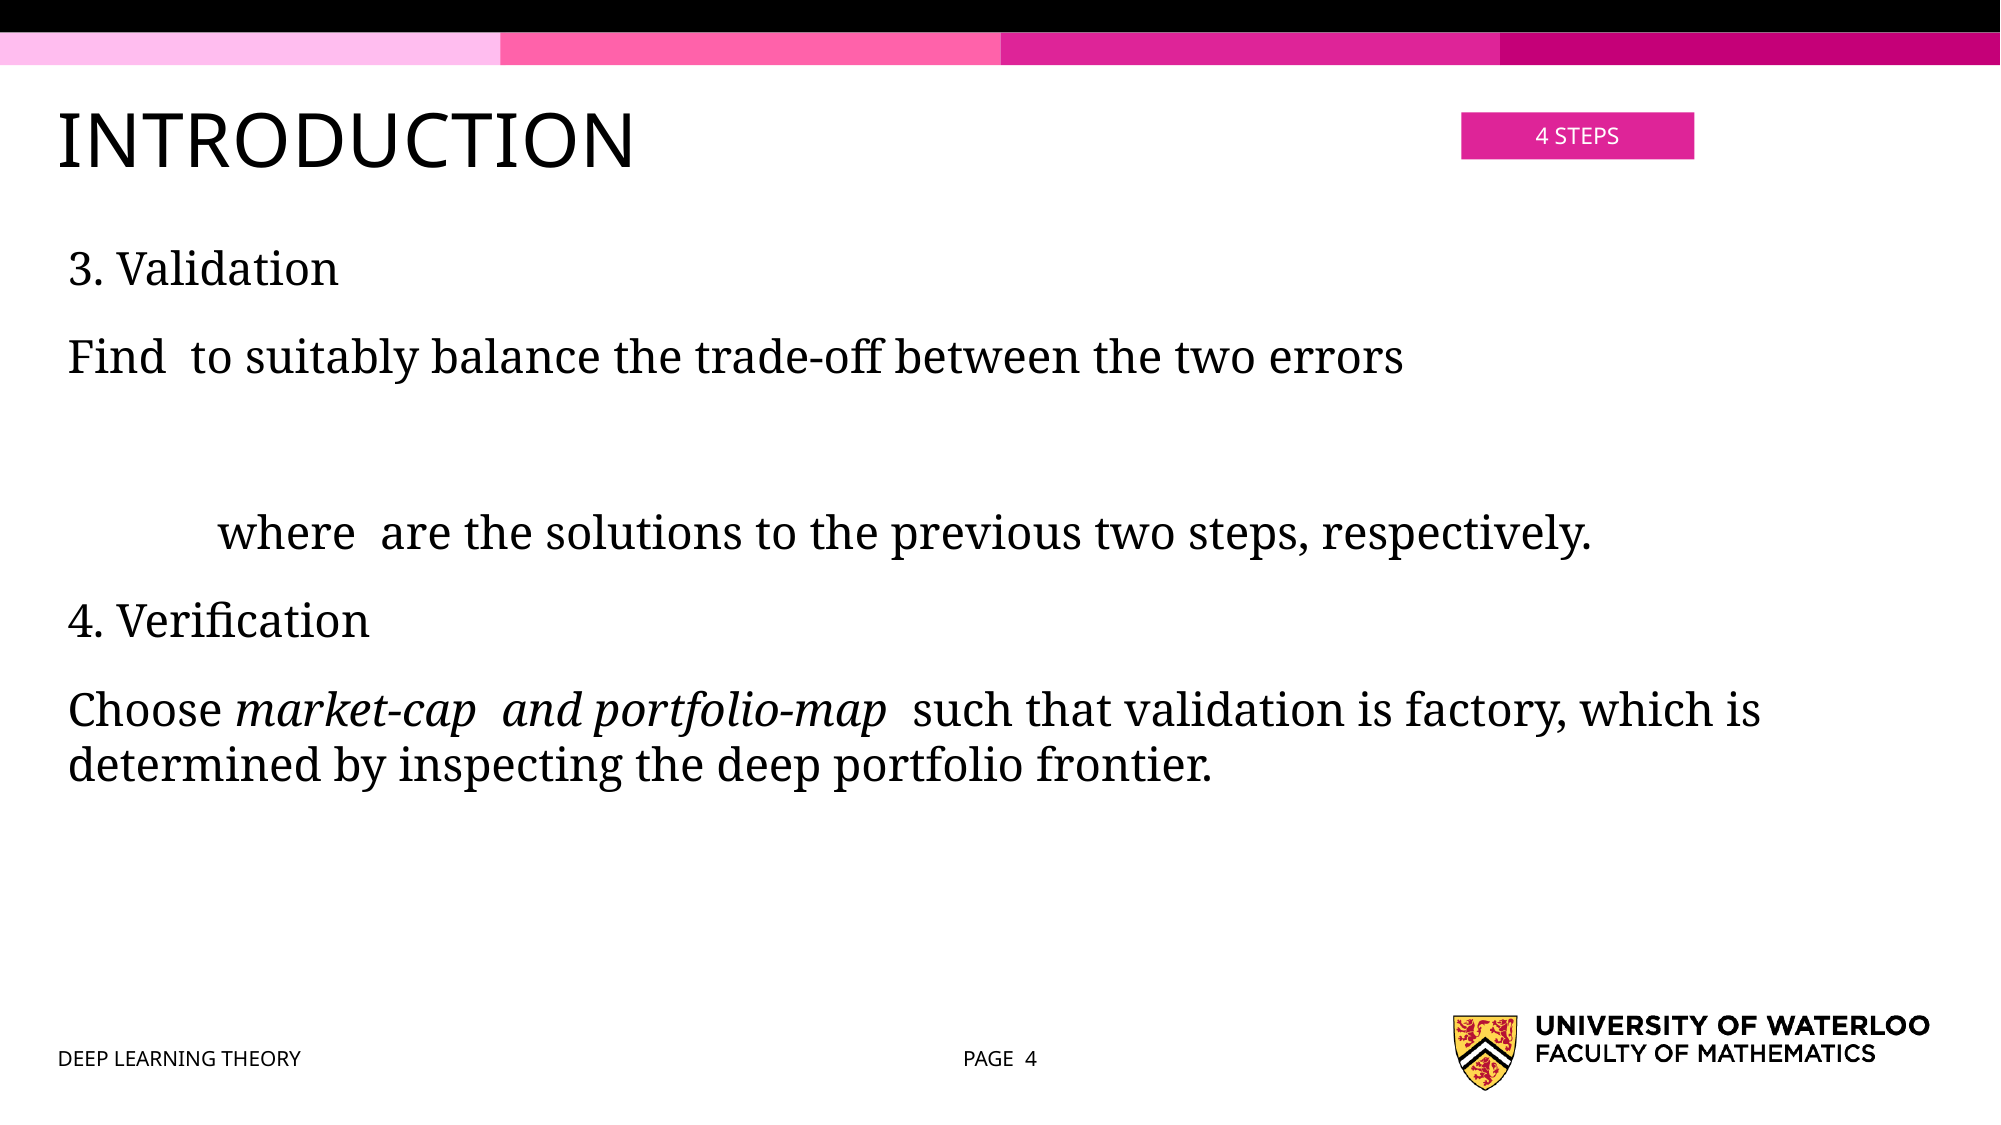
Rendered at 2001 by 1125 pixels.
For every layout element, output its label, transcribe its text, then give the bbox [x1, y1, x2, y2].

picture [1375, 956, 2001, 1125]
slide_number PAGE 4 [916, 1039, 1084, 1081]
title INTRODUCTION [42, 71, 1199, 219]
list 4 STEPS [1461, 112, 1695, 160]
footer DEEP LEARNING THEORY [42, 1039, 900, 1081]
